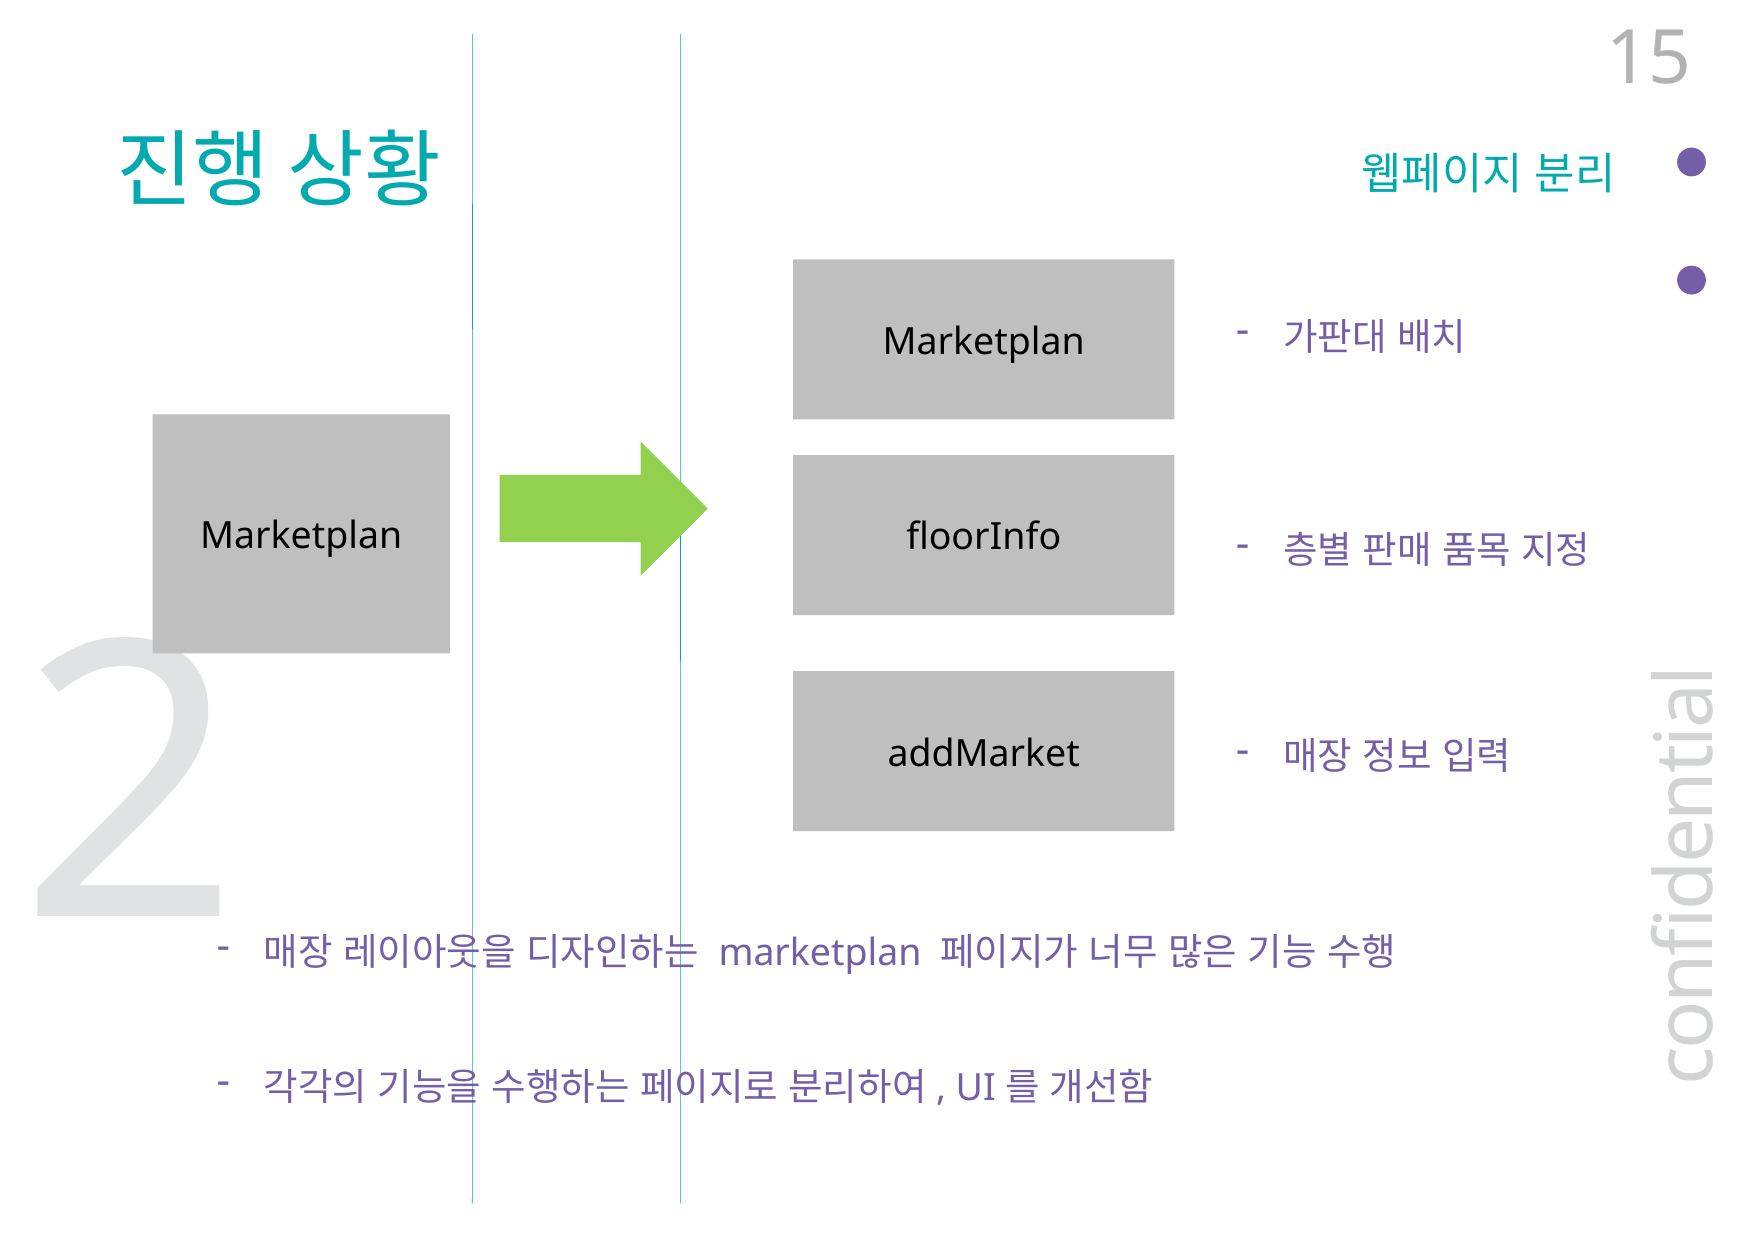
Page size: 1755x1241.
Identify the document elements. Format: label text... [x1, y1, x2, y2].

text_box floorInfo [791, 453, 1177, 617]
text_box 층별 판매 품목 지정 [1236, 503, 1643, 578]
text_box 가판대 배치 [1236, 289, 1536, 364]
text_box [497, 439, 710, 578]
text_box Marketplan [150, 412, 452, 655]
text_box confidential [1648, 625, 1755, 1086]
text_box Marketplan [791, 257, 1177, 421]
text_box addMarket [791, 669, 1177, 833]
text_box 진행 상황 [77, 70, 442, 213]
text_box 매장 정보 입력 [1236, 709, 1536, 783]
text_box 매장 레이아웃을 디자인하는 marketplan 페이지가 너무 많은 기능 수행 각각의 기능을 수행하는 페이지로 분리하여, UI를 개선함 [217, 905, 1607, 1192]
text_box 15 [1257, 30, 1707, 90]
text_box 웹페이지 분리 [671, 148, 708, 225]
text_box 2 [19, 608, 285, 1004]
text_box [708, 141, 1683, 513]
